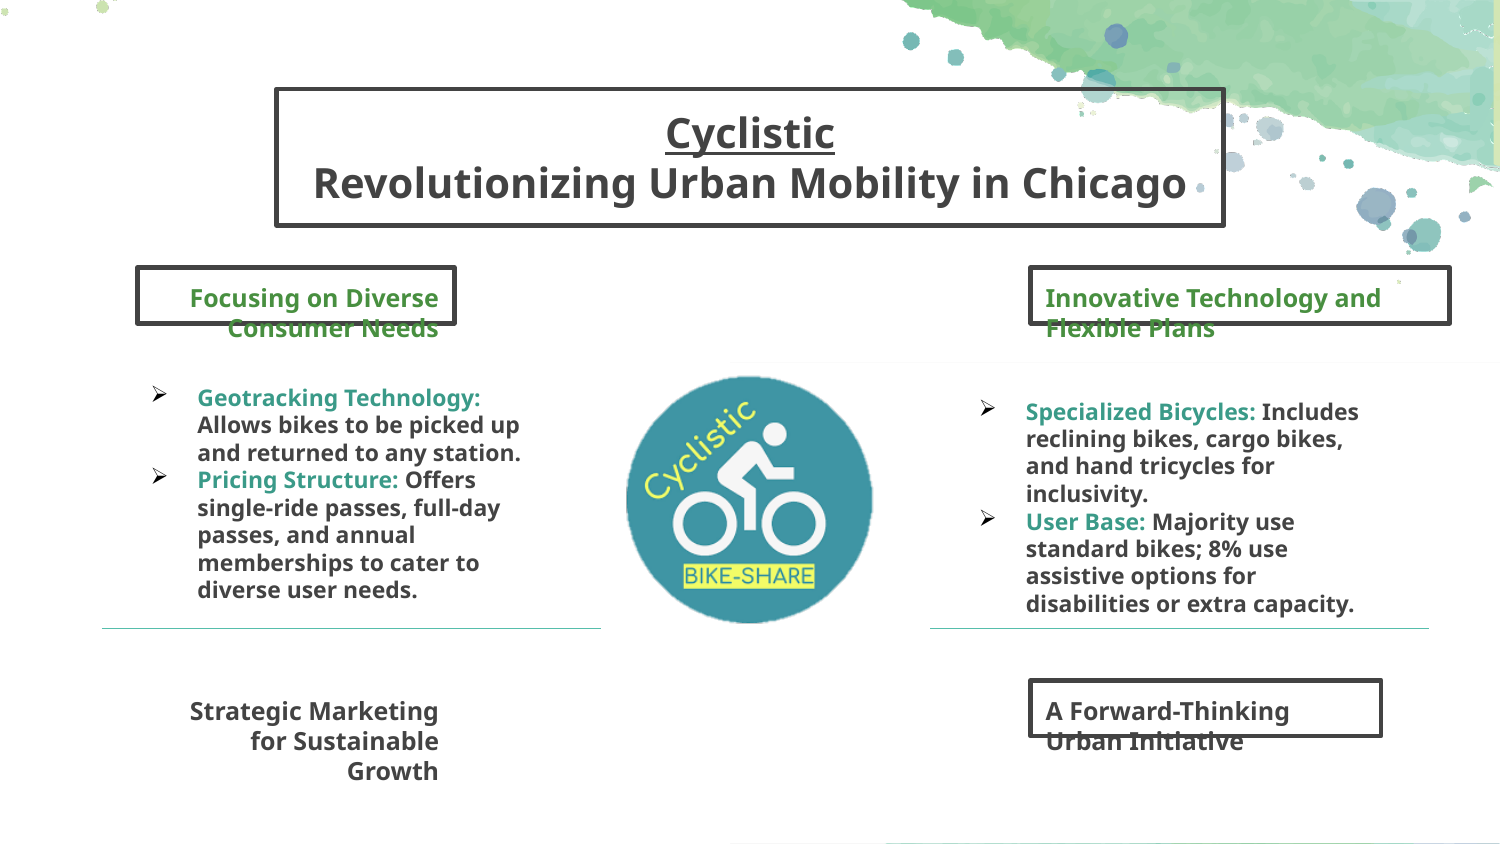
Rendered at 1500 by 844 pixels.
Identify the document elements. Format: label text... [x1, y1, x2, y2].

text_box Strategic Marketing for Sustainable Growth [137, 680, 455, 736]
title Cyclistic Revolutionizing Urban Mobility in Chicago [274, 87, 1226, 228]
picture [0, 0, 1500, 844]
title A Forward-Thinking Urban Initiative [1028, 678, 1383, 738]
text_box Geotracking Technology: Allows bikes to be picked up and returned to any station. Pricing Structure: Offers single-ride passes, full-day passes, and annual memberships to cater to diverse user needs. [135, 375, 568, 611]
text_box Specialized Bicycles: Includes reclining bikes, cargo bikes, and hand tricycles for inclusivity. User Base: Majority use standard bikes; 8% use assistive options for disabilities or extra capacity. [964, 389, 1396, 625]
title Innovative Technology and Flexible Plans [1028, 265, 1452, 326]
title Focusing on Diverse Consumer Needs [135, 265, 457, 326]
